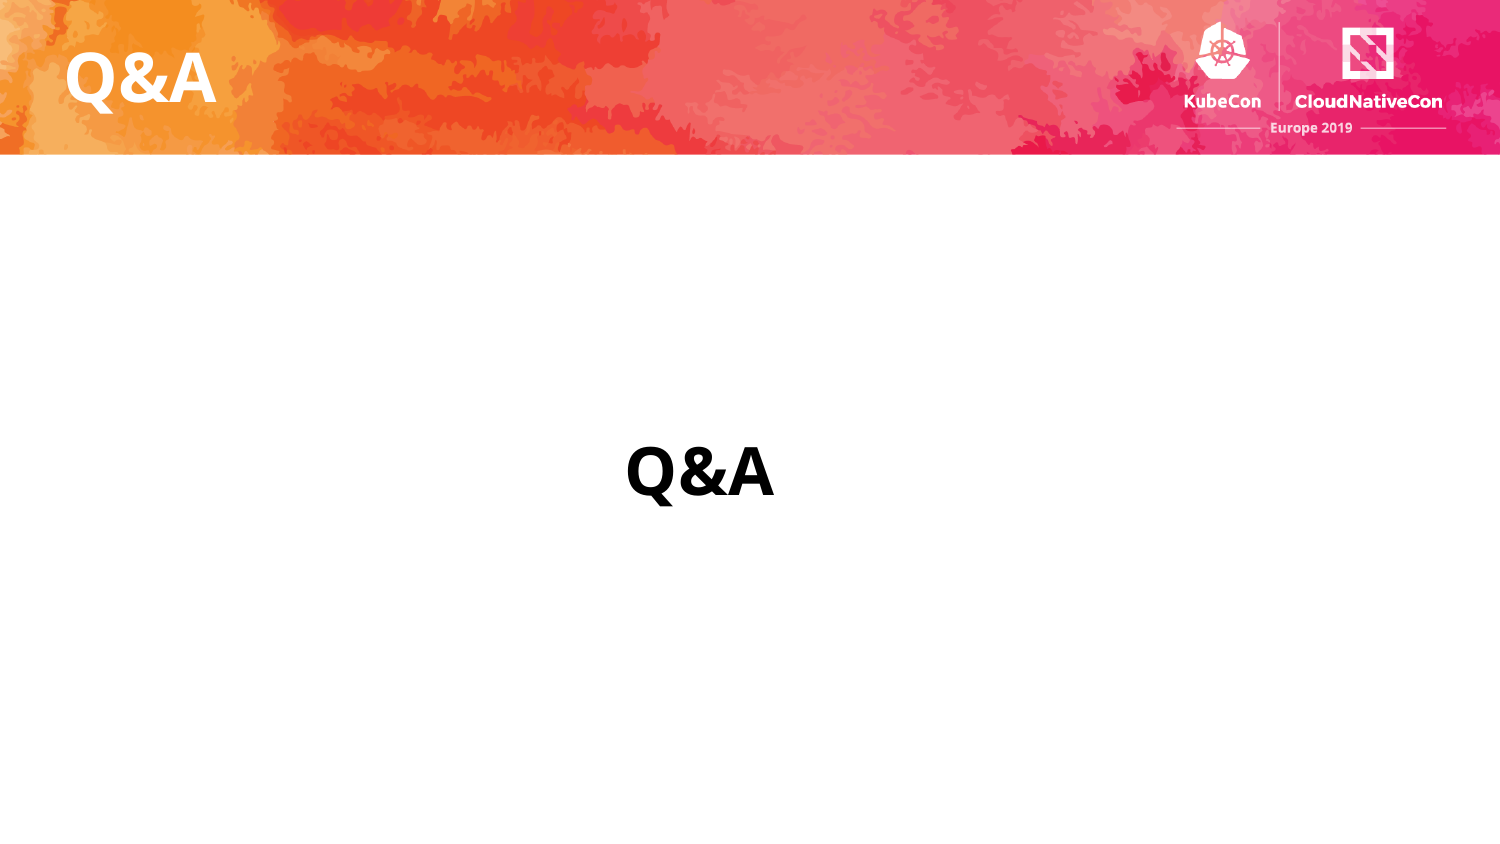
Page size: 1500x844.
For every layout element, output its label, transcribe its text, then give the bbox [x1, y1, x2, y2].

picture [0, 0, 1500, 844]
text_box Q&A [610, 421, 789, 517]
title Q&A [52, 0, 1347, 163]
